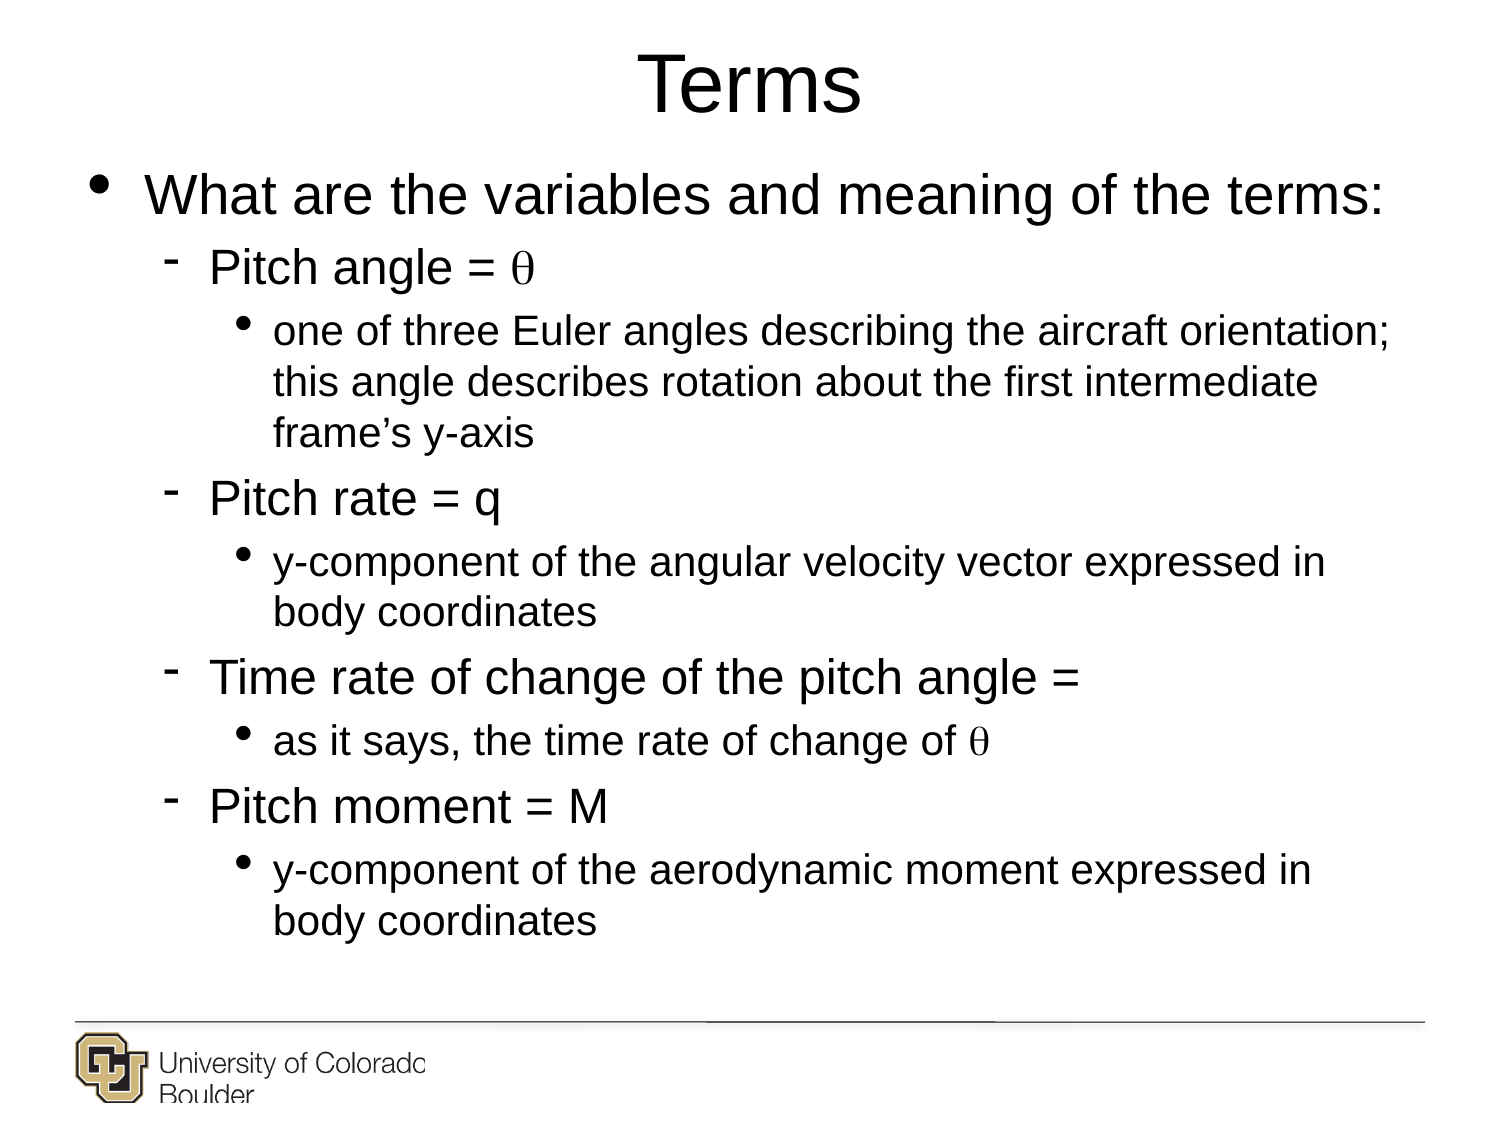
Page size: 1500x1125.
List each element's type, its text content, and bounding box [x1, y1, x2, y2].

list What are the variables and meaning of the terms: Pitch angle = q one of three Euler angles describing the aircraft orientation; this angle describes rotation about the first intermediate frame’s y-axis Pitch rate = q y-component of the angular velocity vector expressed in body coordinates Time rate of change of the pitch angle = as it says, the time rate of change of q Pitch moment = M y-component of the aerodynamic moment expressed in body coordinates [74, 149, 1426, 1006]
title Terms [74, 18, 1426, 140]
